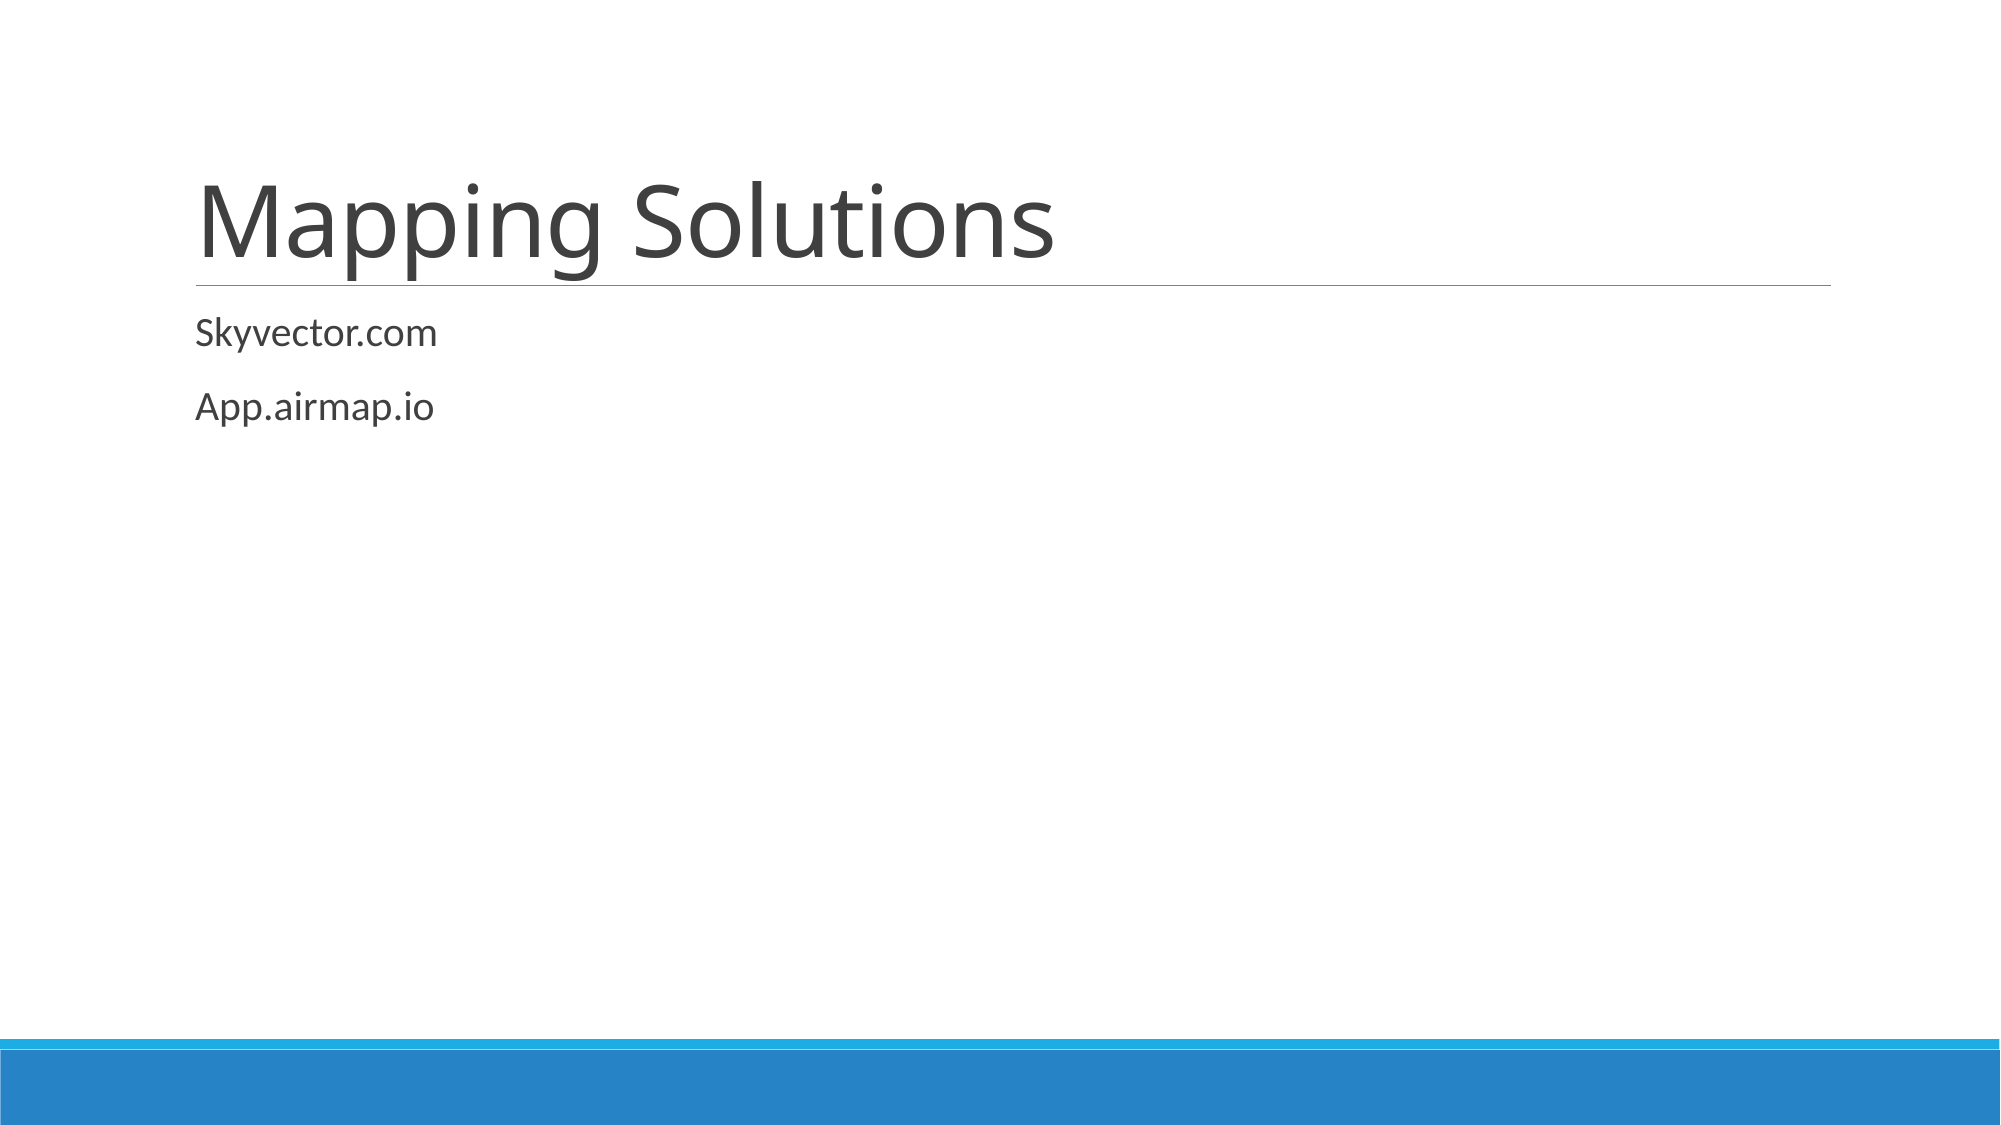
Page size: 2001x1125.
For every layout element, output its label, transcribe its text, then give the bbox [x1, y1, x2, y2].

title Mapping Solutions [180, 47, 1830, 285]
list Skyvector.com App.airmap.io [180, 302, 1830, 963]
